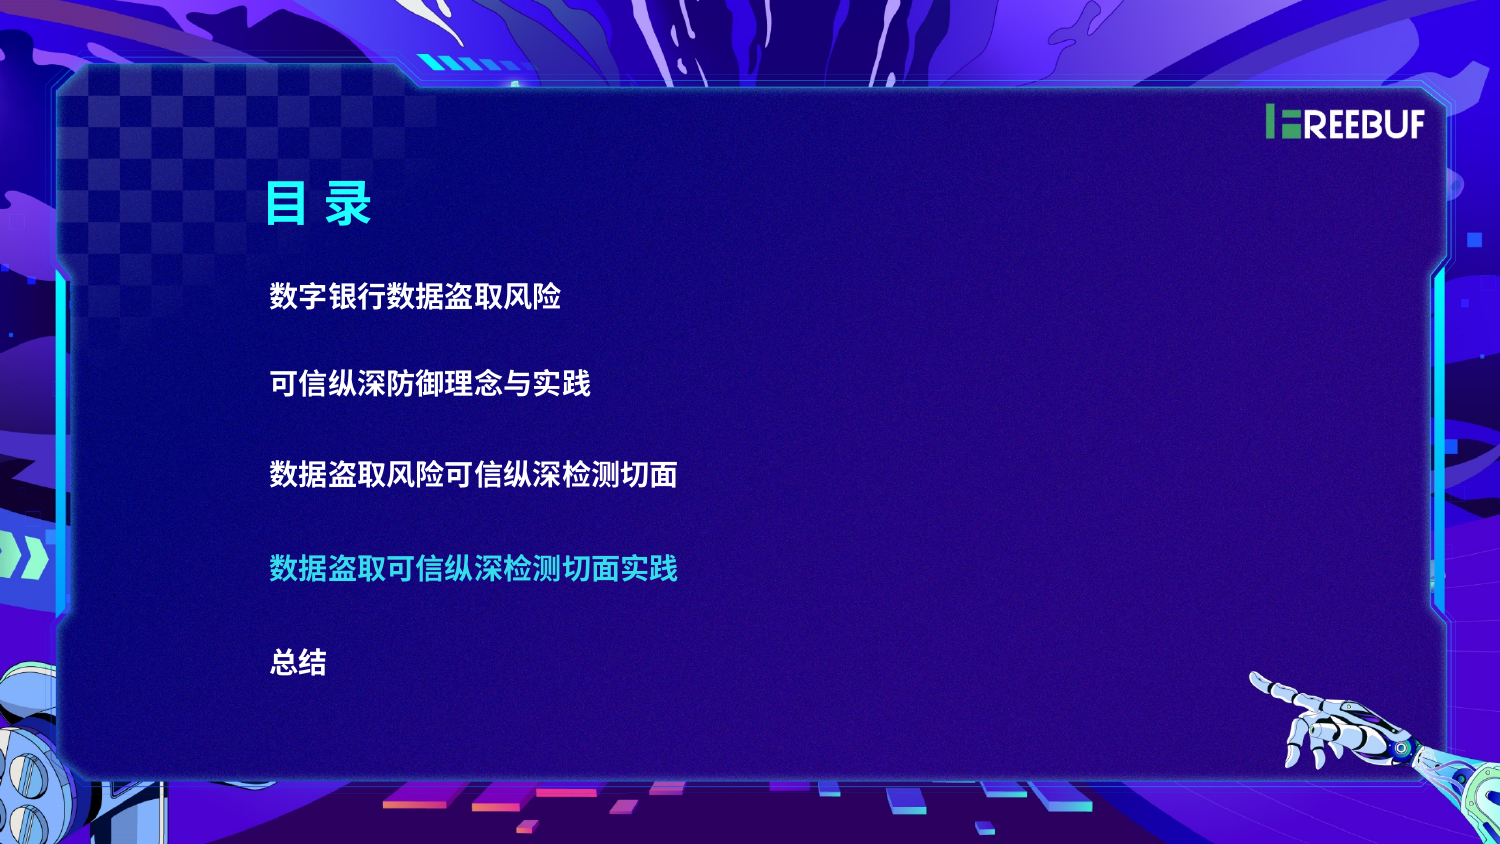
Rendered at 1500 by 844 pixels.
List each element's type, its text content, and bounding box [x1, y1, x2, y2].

text_box 数据盗取可信纵深检测切面实践 [257, 538, 1075, 597]
text_box 可信纵深防御理念与实践 [257, 353, 1075, 412]
text_box 数字银行数据盗取风险 [257, 266, 1075, 325]
picture [0, 0, 1500, 844]
text_box 总结 [257, 632, 1075, 691]
text_box 目录 [246, 163, 479, 239]
text_box 数据盗取风险可信纵深检测切面 [257, 444, 1075, 504]
